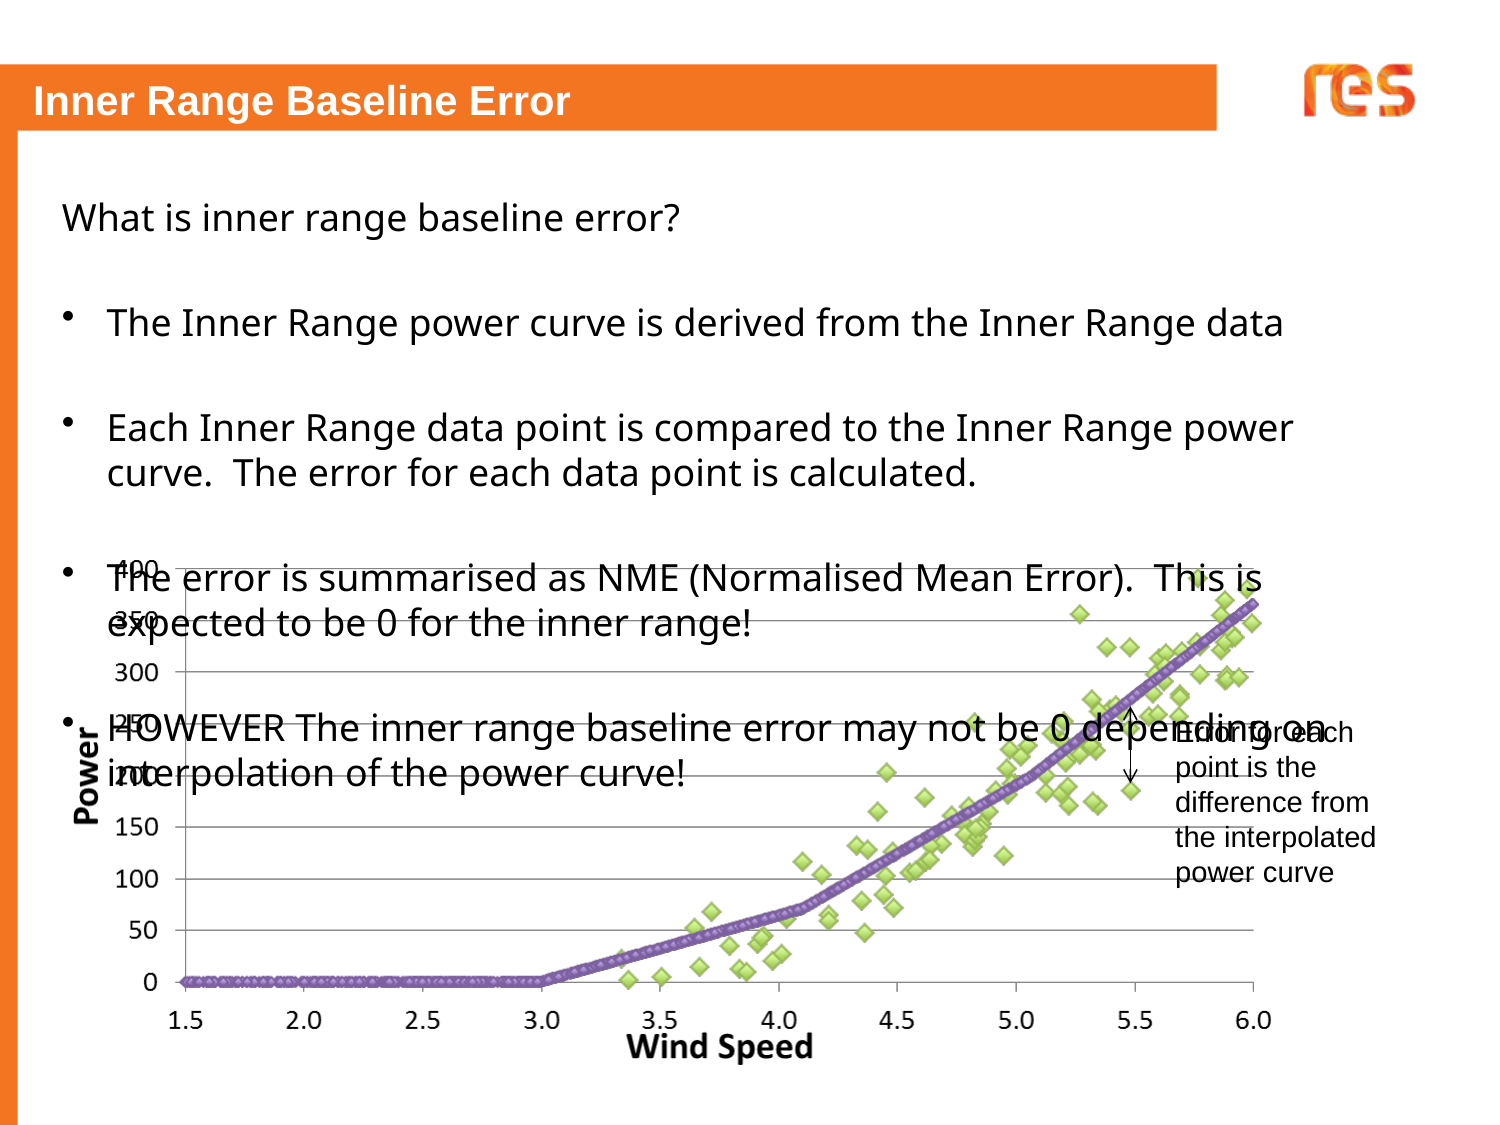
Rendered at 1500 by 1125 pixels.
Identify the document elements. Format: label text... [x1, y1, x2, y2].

picture [1302, 63, 1416, 119]
list What is inner range baseline error? The Inner Range power curve is derived from the Inner Range data Each Inner Range data point is compared to the Inner Range power curve. The error for each data point is calculated. The error is summarised as NME (Normalised Mean Error). This is expected to be 0 for the inner range! HOWEVER The inner range baseline error may not be 0 depending on interpolation of the power curve! [46, 185, 1373, 531]
text_box Inner Range Baseline Error [18, 66, 1131, 120]
picture [46, 533, 1448, 1071]
